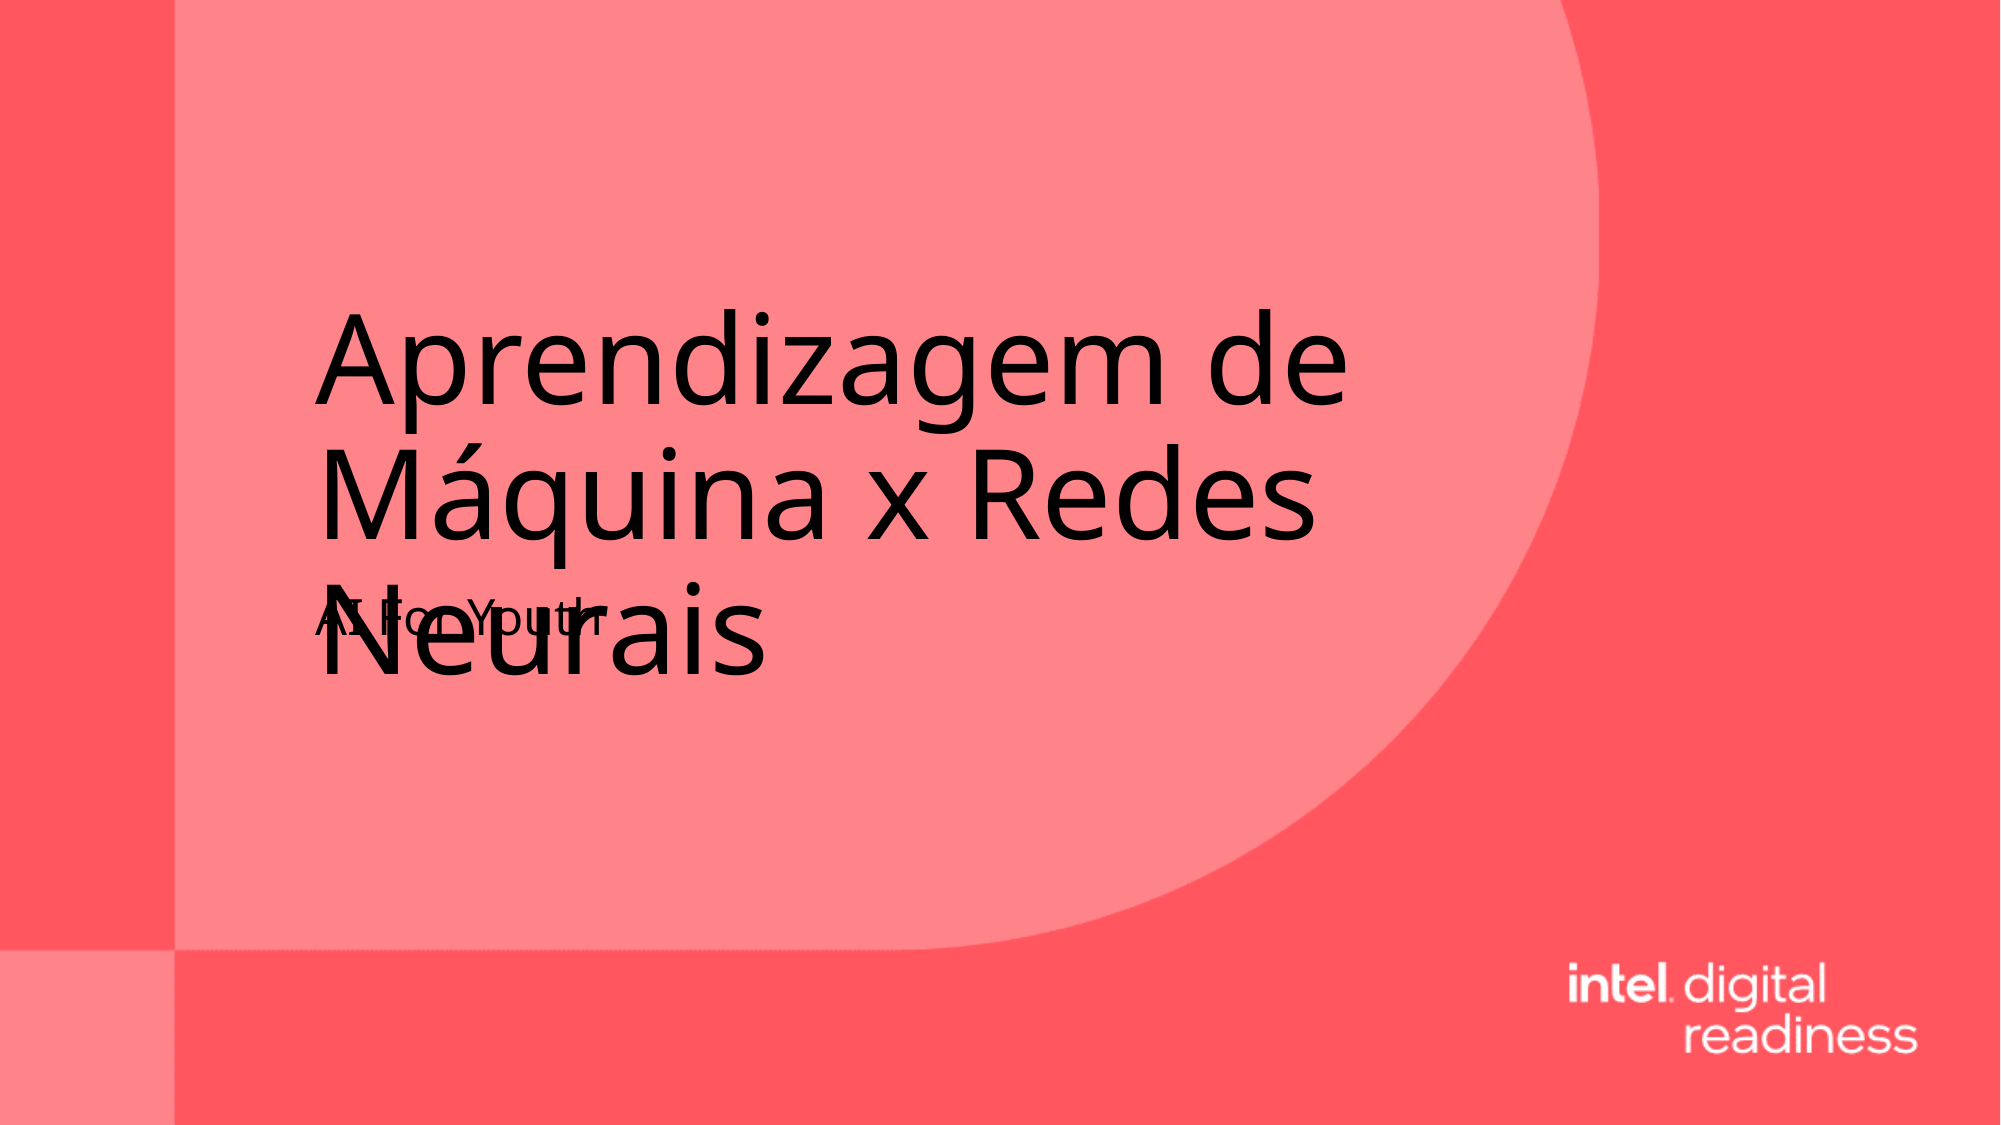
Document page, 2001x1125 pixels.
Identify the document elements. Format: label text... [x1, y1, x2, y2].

picture [0, 0, 2001, 1125]
text_box Aprendizagem de Máquina x Redes Neurais [300, 289, 1649, 597]
text_box AI For Youth [300, 577, 1526, 692]
